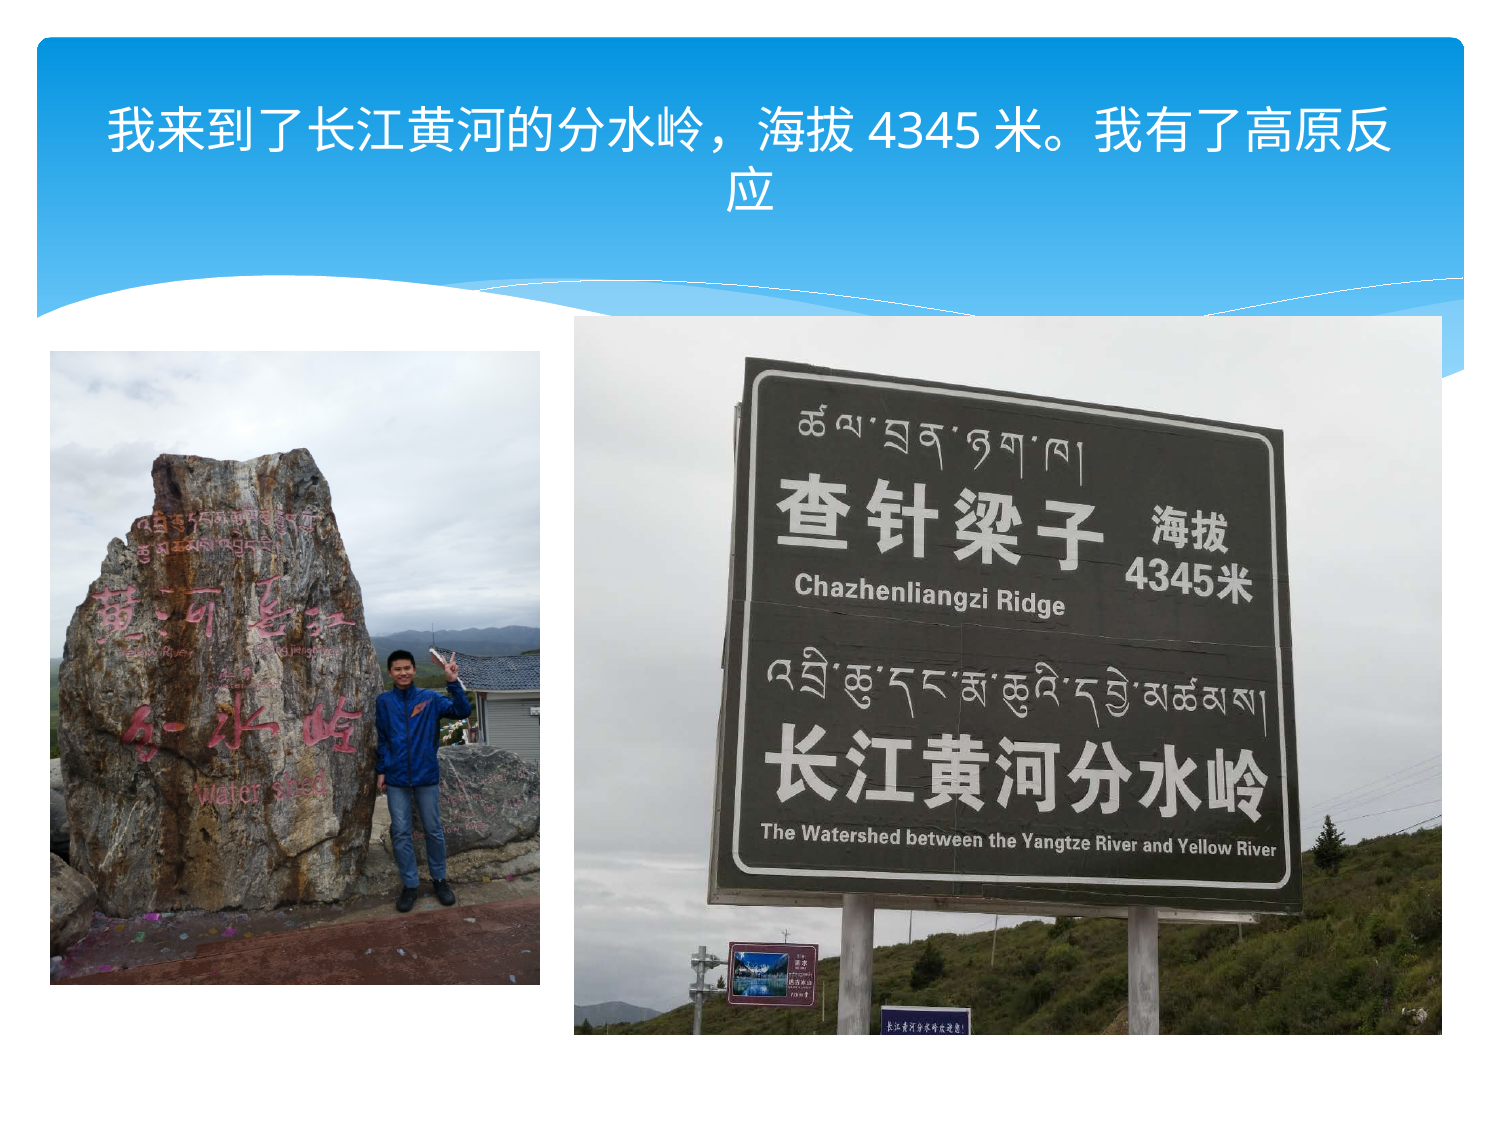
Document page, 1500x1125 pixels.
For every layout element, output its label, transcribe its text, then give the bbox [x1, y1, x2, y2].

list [50, 351, 540, 985]
title 我来到了长江黄河的分水岭，海拔4345米。我有了高原反应 [75, 55, 1425, 261]
picture [573, 316, 1442, 1036]
